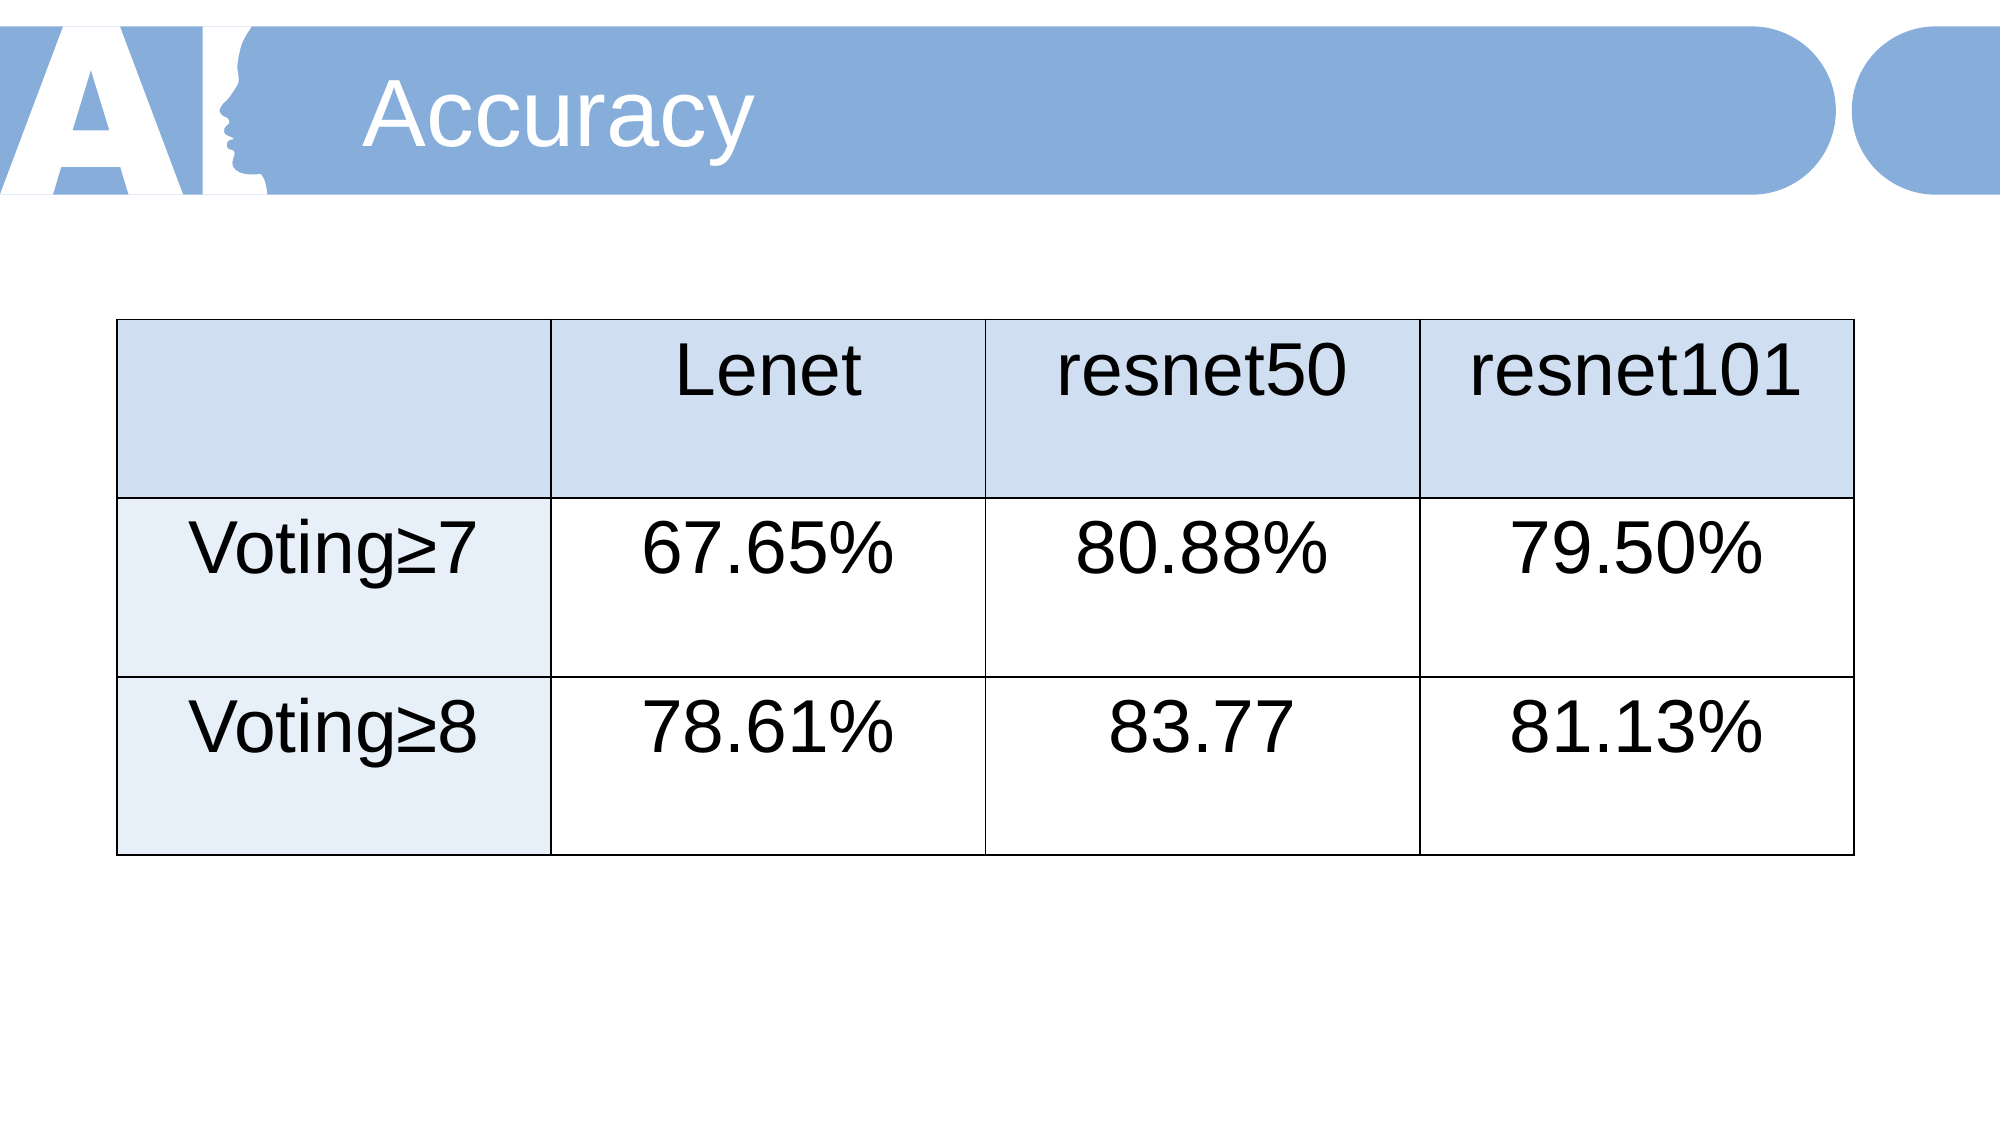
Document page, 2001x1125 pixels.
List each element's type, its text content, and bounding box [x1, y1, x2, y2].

table_header resnet101 [1421, 320, 1853, 497]
list Accuracy [347, 55, 1952, 175]
table_header Lenet [552, 320, 985, 497]
table_cell 79.50% [1421, 499, 1853, 676]
table_cell 78.61% [552, 678, 985, 854]
table_cell 81.13% [1421, 678, 1853, 854]
table_cell Voting≥7 [118, 499, 550, 676]
table_cell 80.88% [986, 499, 1419, 676]
table_cell 83.77 [986, 678, 1419, 854]
table_header [118, 320, 550, 497]
table_header resnet50 [986, 320, 1419, 497]
table_cell 67.65% [552, 499, 985, 676]
table_cell Voting≥8 [118, 678, 550, 854]
